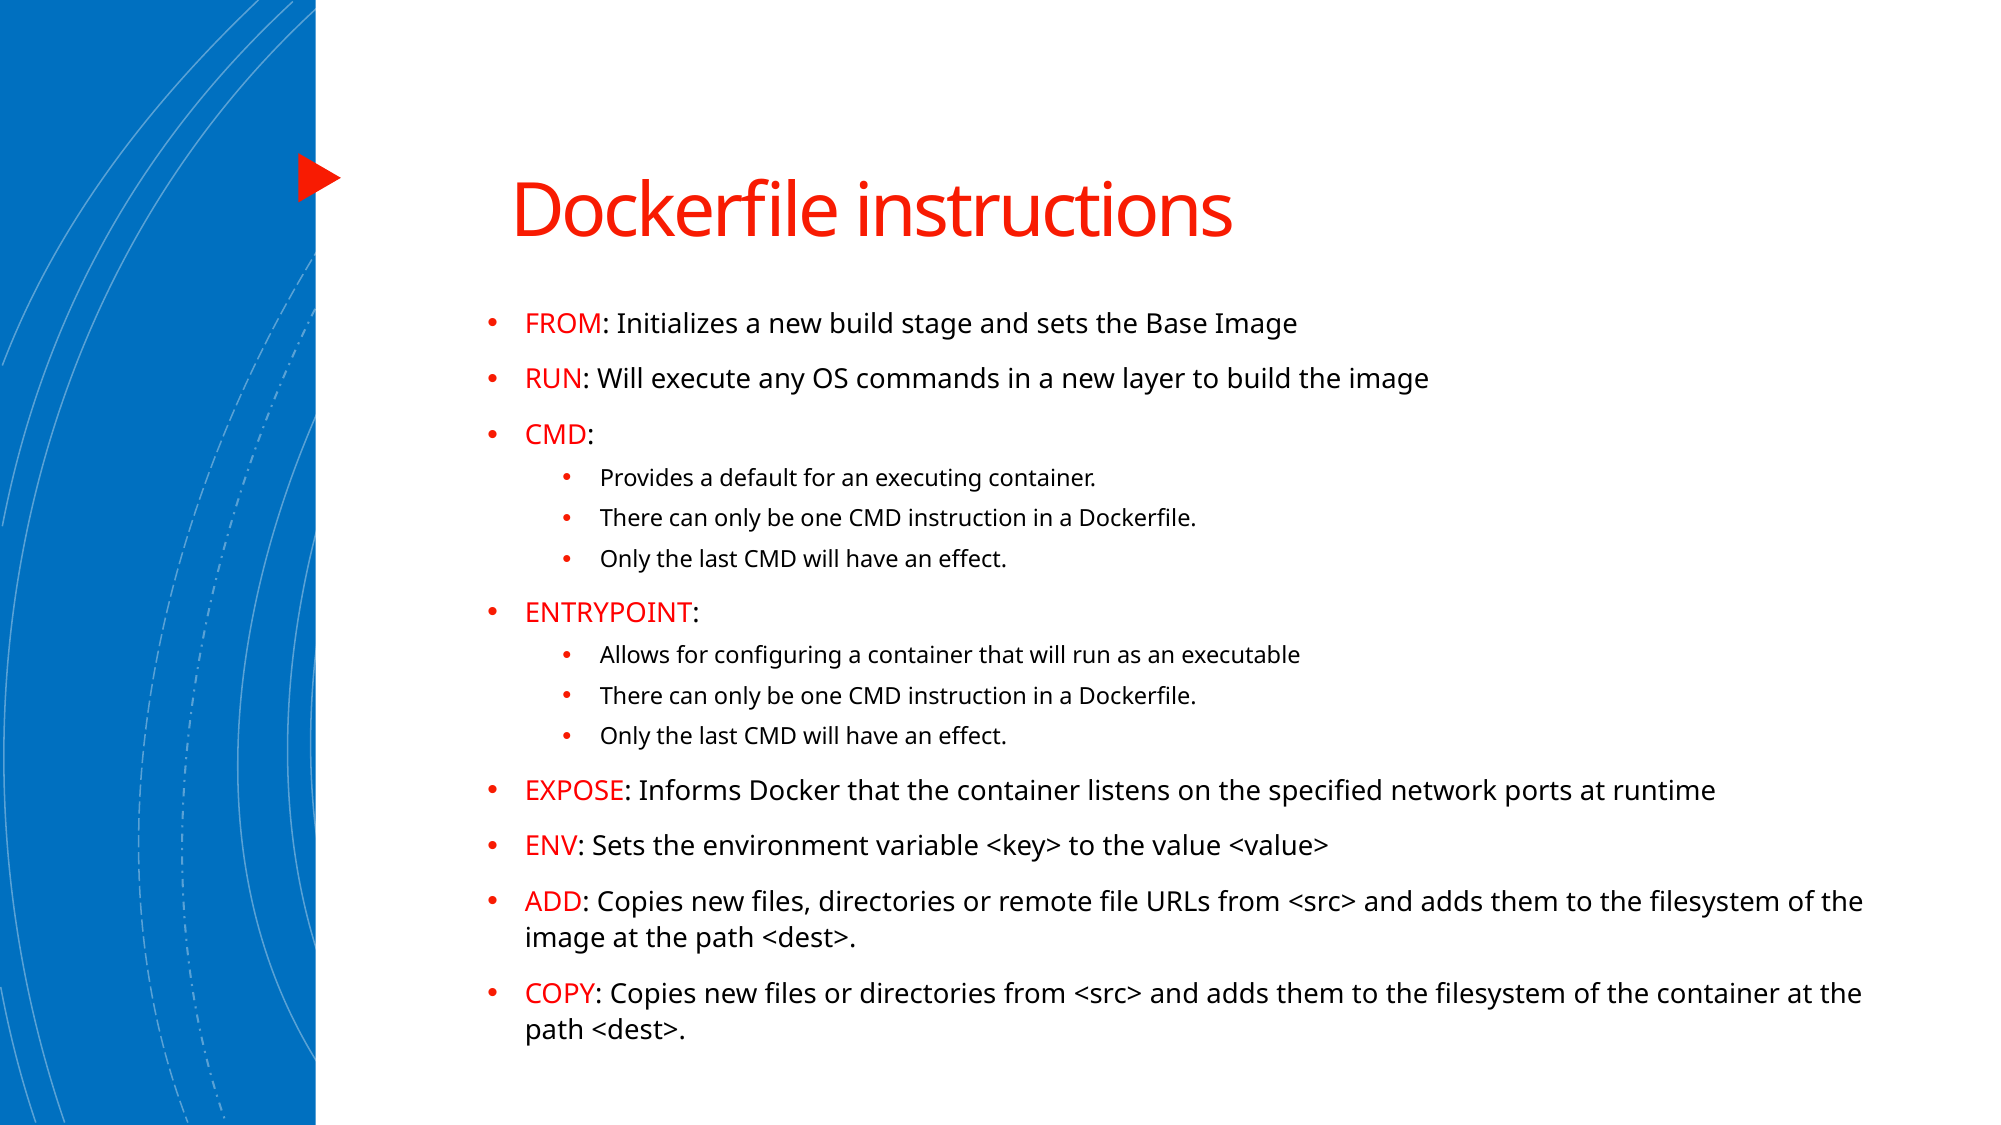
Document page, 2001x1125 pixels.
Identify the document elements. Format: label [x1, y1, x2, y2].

text_box [0, 0, 1996, 1125]
